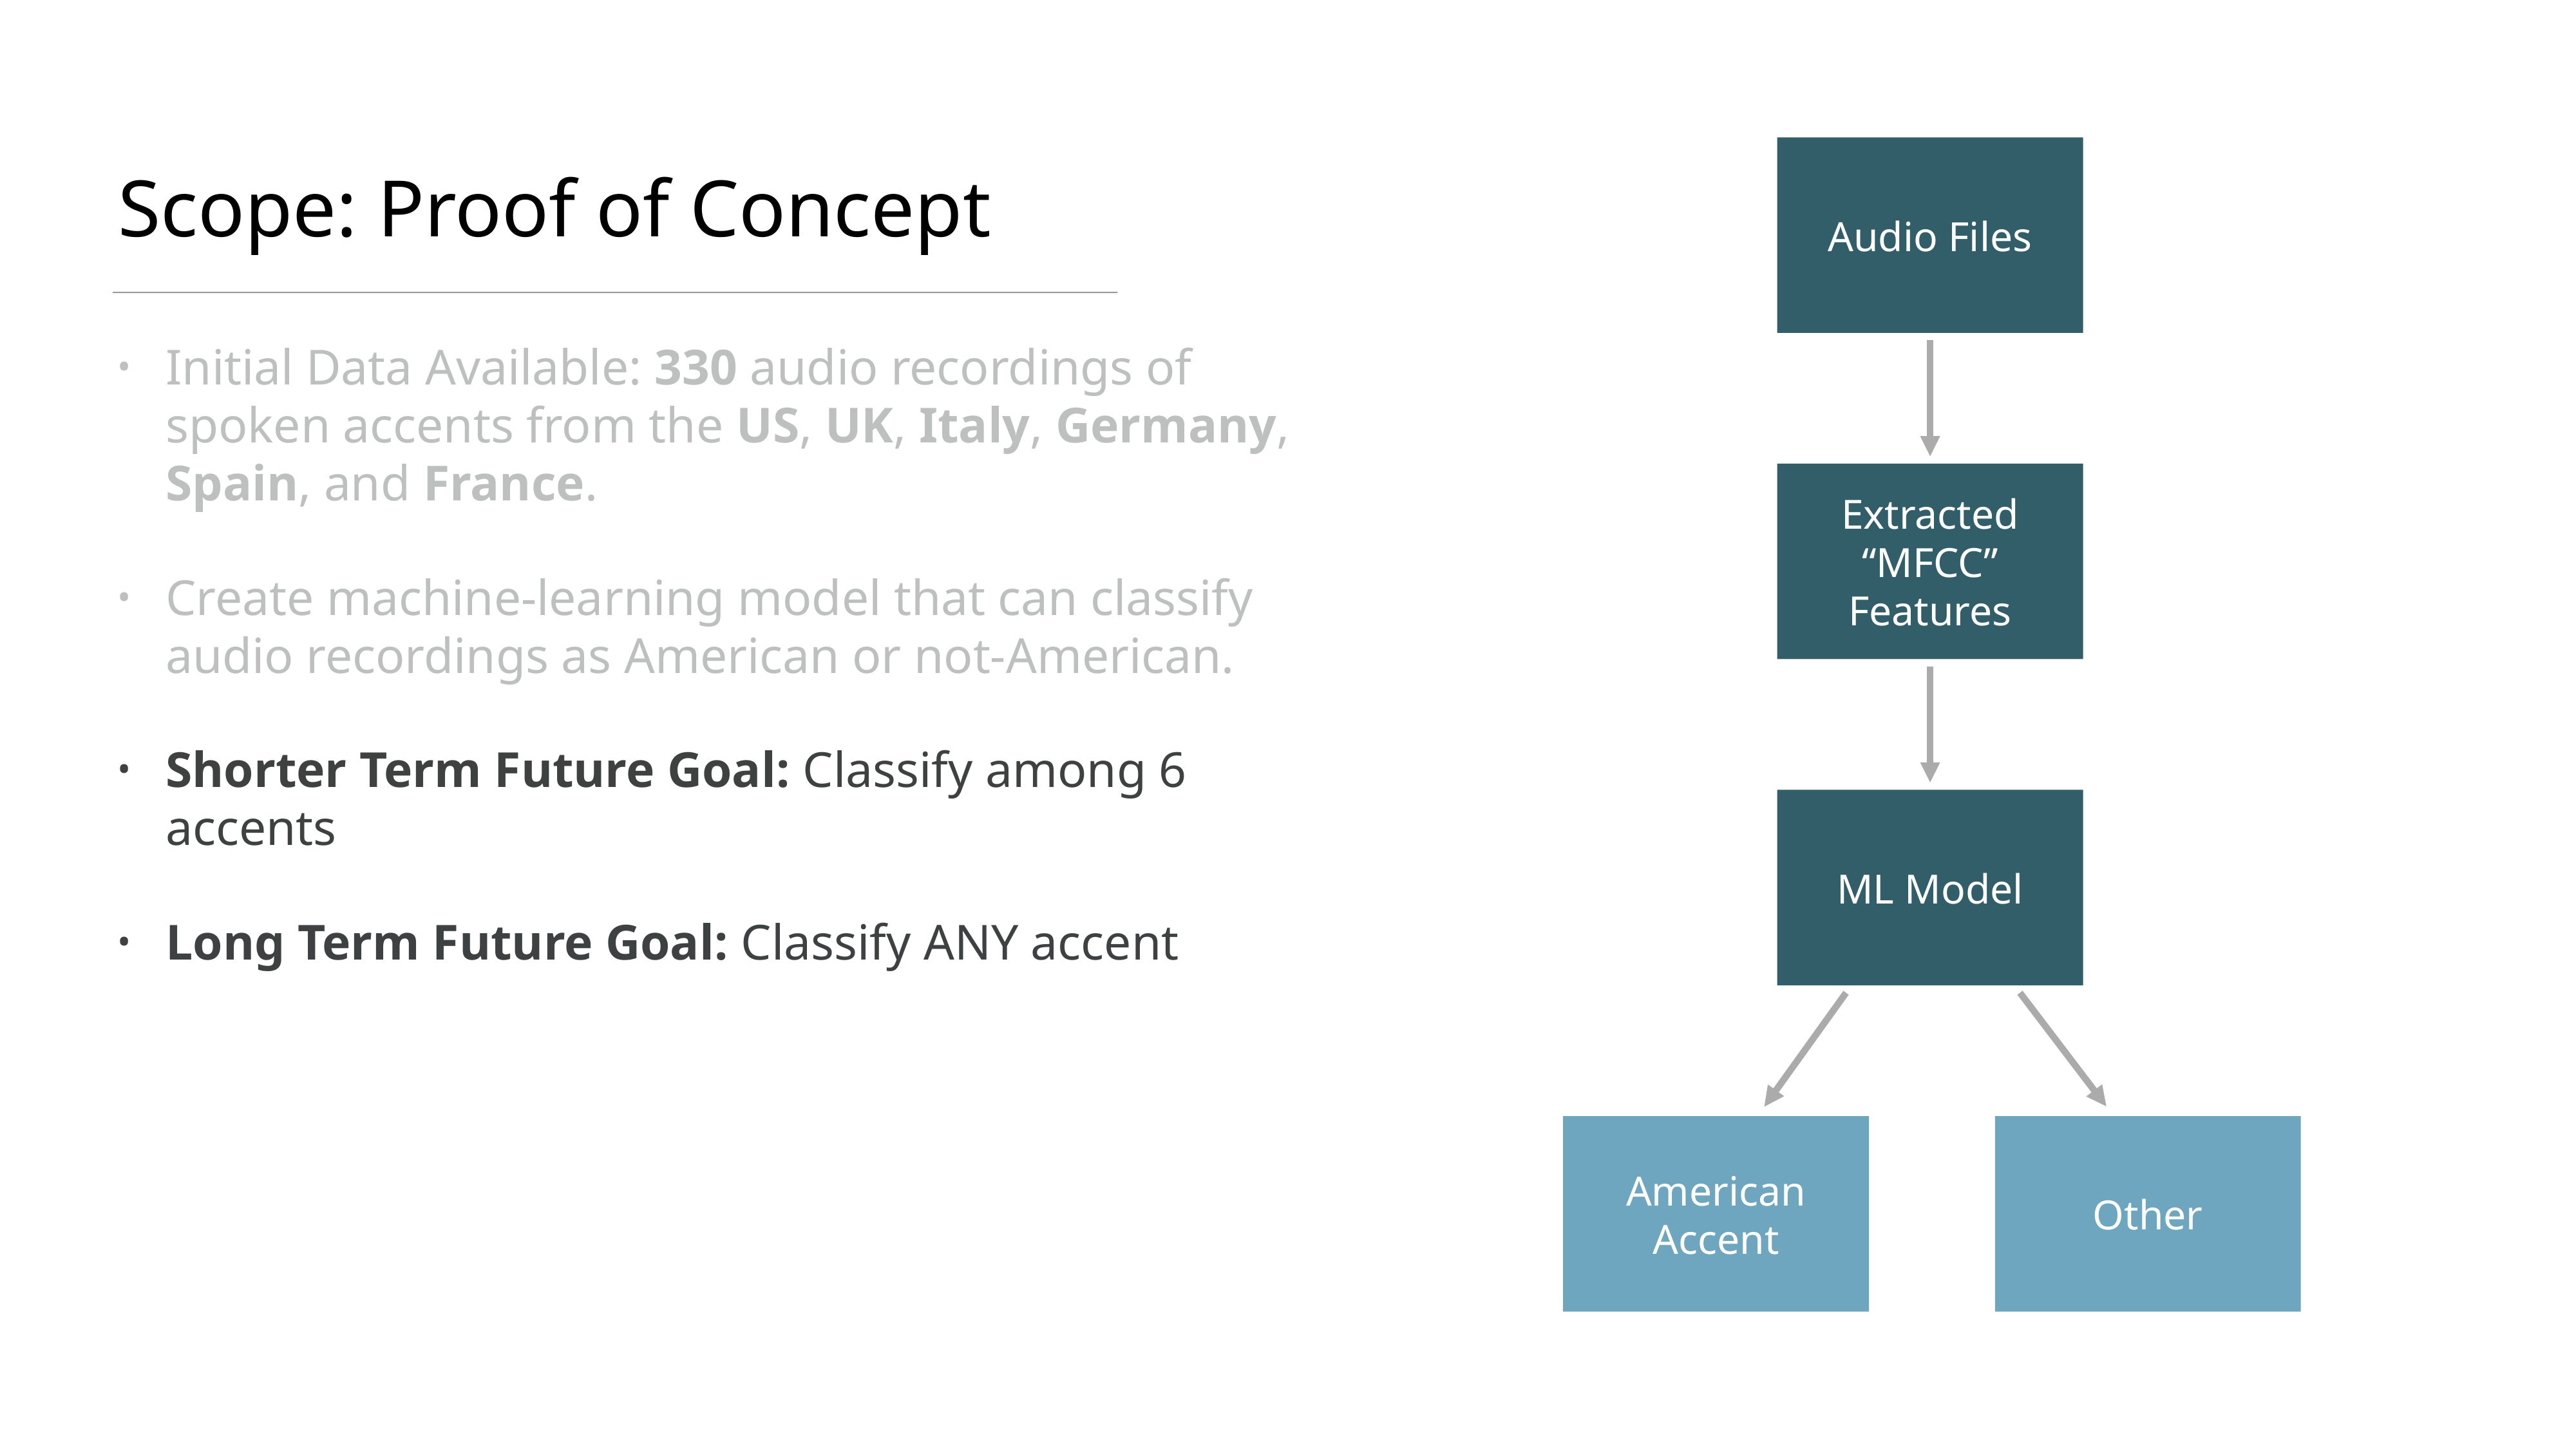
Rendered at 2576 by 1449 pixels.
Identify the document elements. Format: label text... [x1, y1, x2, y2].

text_box American Accent [1563, 1116, 1870, 1312]
text_box ML Model [1777, 790, 2083, 986]
text_box [1926, 666, 1935, 782]
text_box Extracted “MFCC” Features [1777, 463, 2083, 659]
text_box [1764, 992, 1846, 1107]
title Scope: Proof of Concept [112, 49, 1119, 258]
text_box Other [1994, 1116, 2301, 1312]
text_box [1926, 340, 1935, 457]
text_box [2020, 992, 2107, 1106]
text_box Audio Files [1777, 137, 2083, 333]
list Initial Data Available: 330 audio recordings of spoken accents from the US, UK, Italy, Germany, Spain, and France. Create machine-learning model that can classify audio recordings as American or not-American. Shorter Term Future Goal: Classify among 6 accents Long Term Future Goal: Classify ANY accent [111, 331, 1369, 1322]
